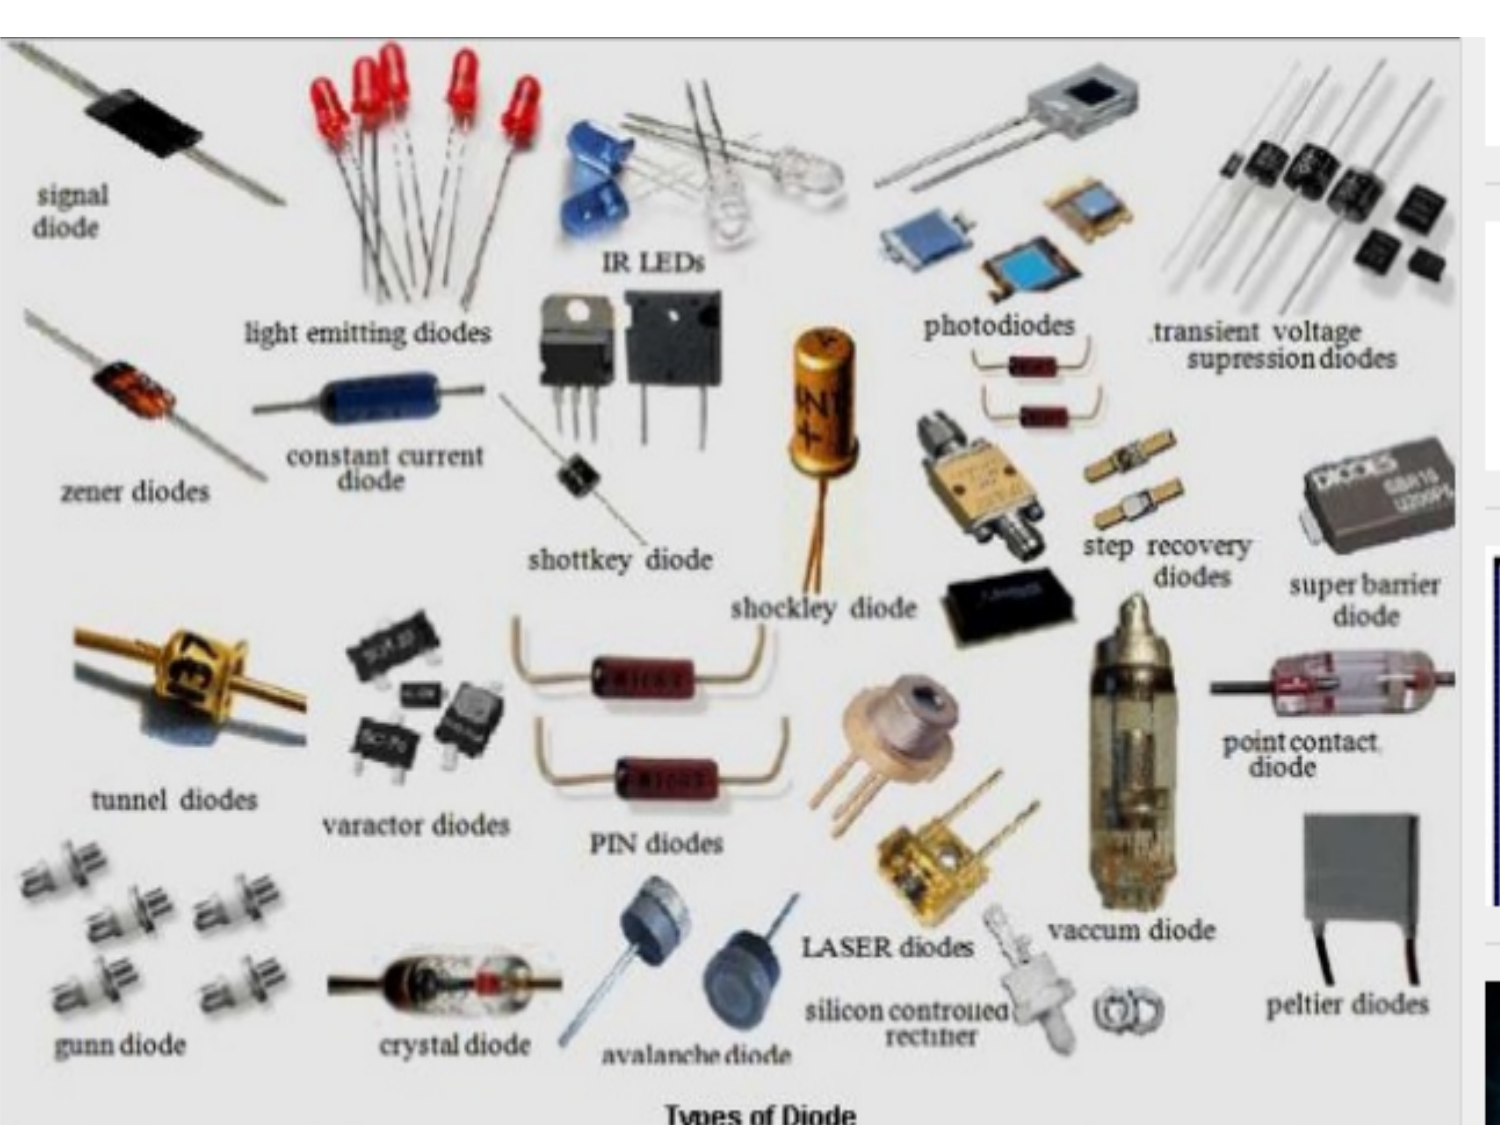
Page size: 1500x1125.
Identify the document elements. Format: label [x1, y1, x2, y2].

list [0, 37, 1500, 1125]
